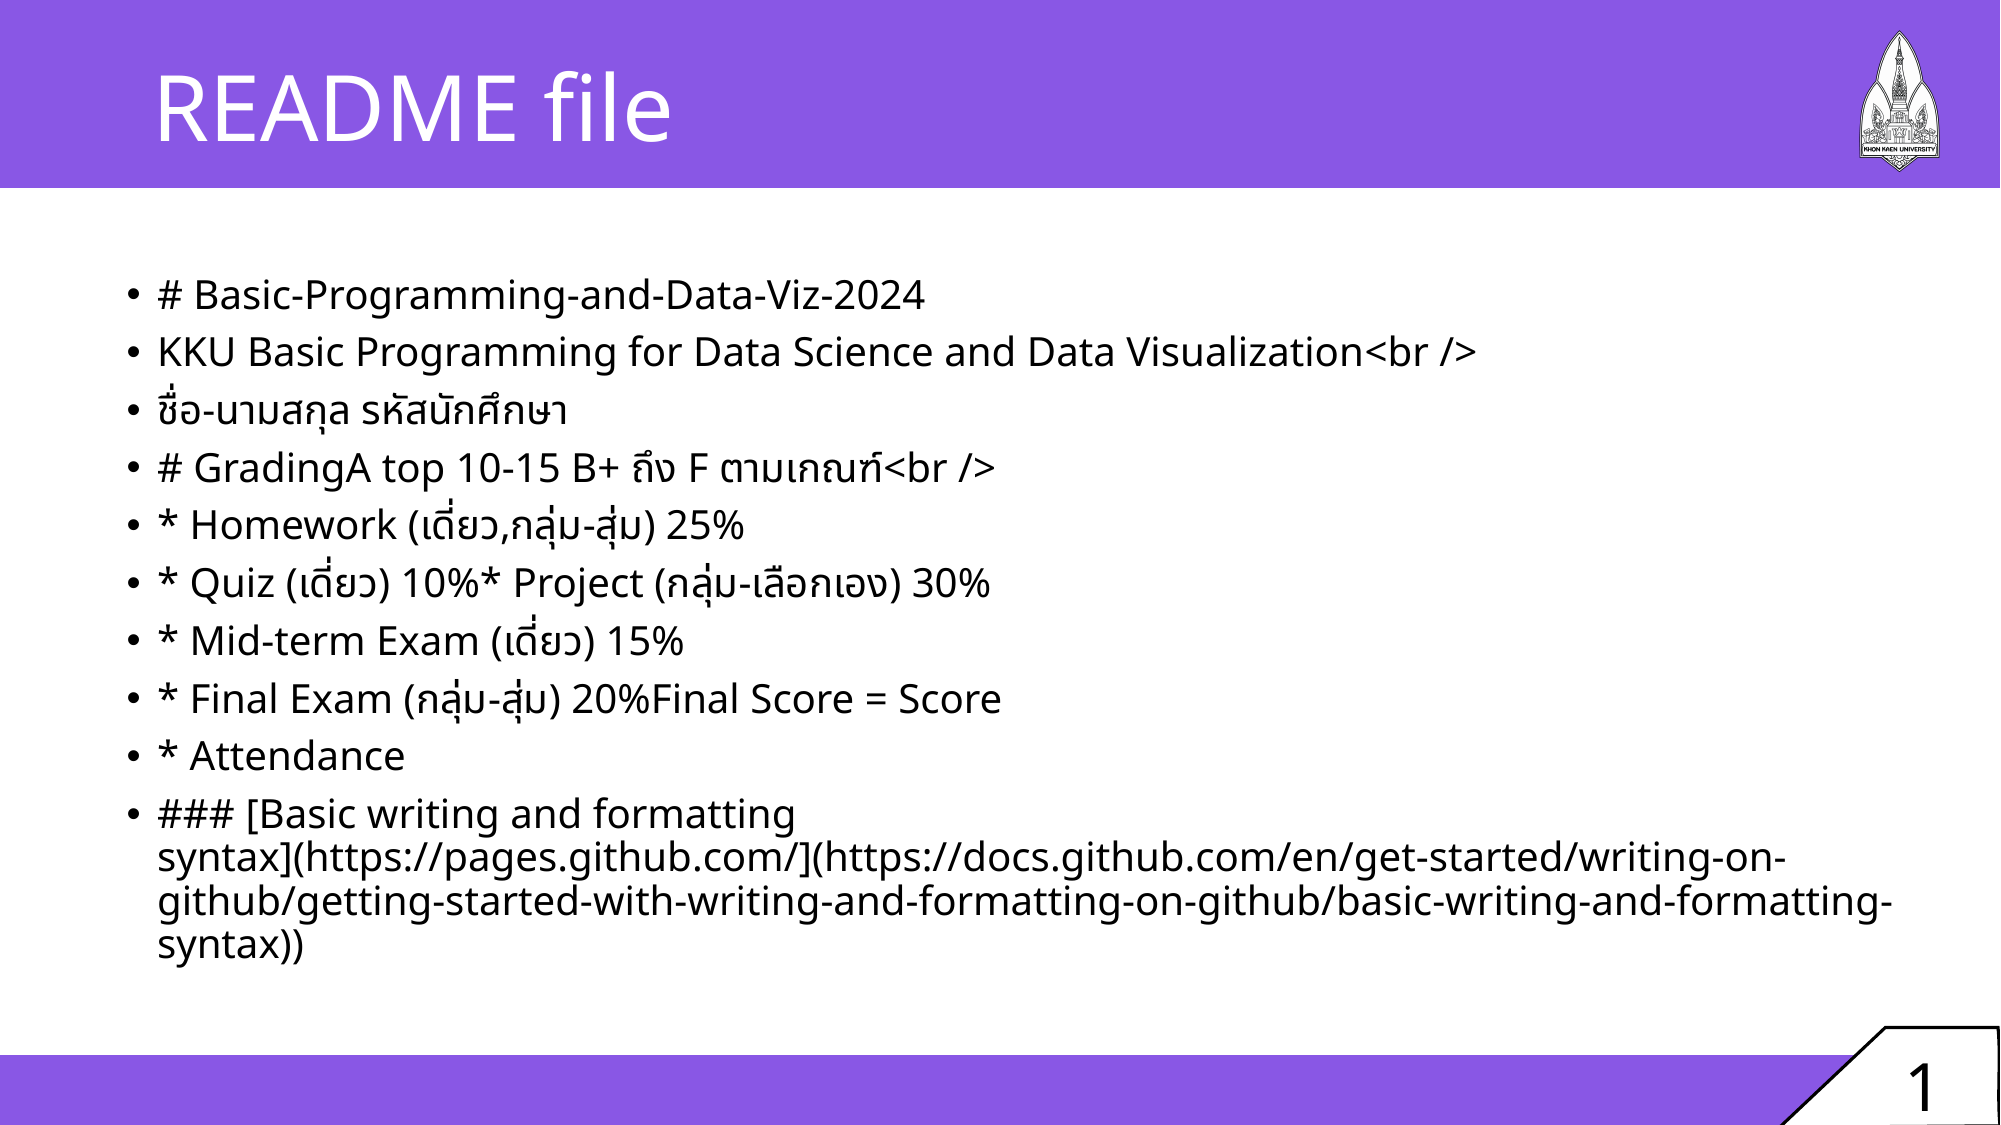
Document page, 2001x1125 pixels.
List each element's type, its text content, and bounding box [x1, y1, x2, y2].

text_box 19 [1889, 1037, 1980, 1125]
text_box [1779, 1025, 2000, 1125]
text_box [0, 1055, 1852, 1125]
title README file [137, 3, 1863, 221]
text_box [0, 0, 2000, 188]
text_box # Basic-Programming-and-Data-Viz-2024 KKU Basic Programming for Data Science and Data Visualization<br /> ชื่อ-นามสกุล รหัสนักศึกษา # GradingA top 10-15 B+ ถึง F ตามเกณฑ์<br /> * Homework (เดี่ยว,กลุ่ม-สุ่ม) 25% * Quiz (เดี่ยว) 10%* Project (กลุ่ม-เลือกเอง) 30% * Mid-term Exam (เดี่ยว) 15% * Final Exam (กลุ่ม-สุ่ม) 20%Final Score = Score * Attendance ### [Basic writing and formatting syntax](https://pages.github.com/](https://docs.github.com/en/get-started/writing-on-github/getting-started-with-writing-and-formatting-on-github/basic-writing-and-formatting-syntax)) [111, 267, 1916, 981]
picture [1812, 19, 1993, 187]
